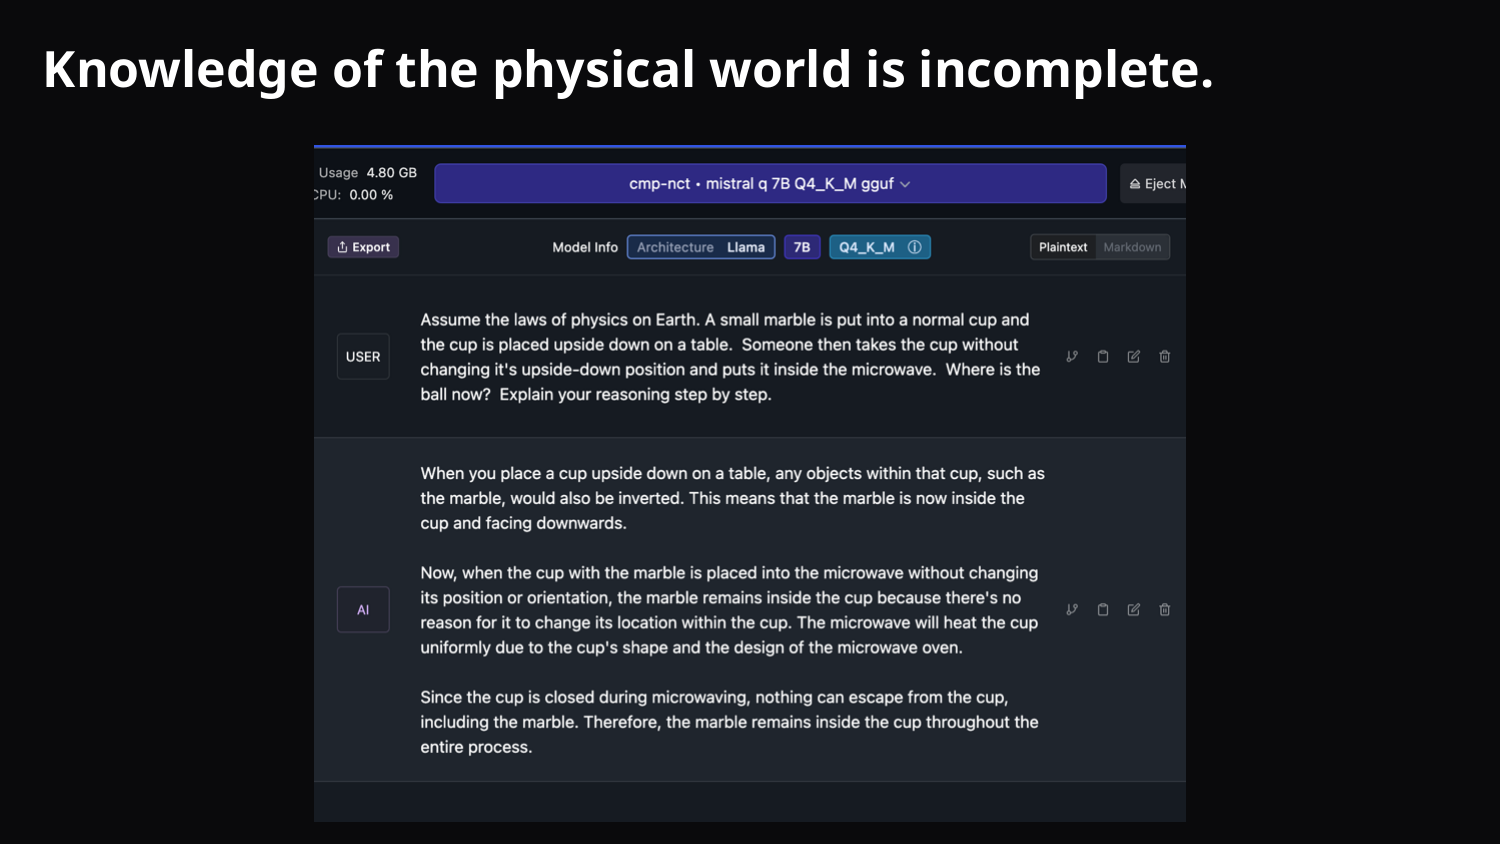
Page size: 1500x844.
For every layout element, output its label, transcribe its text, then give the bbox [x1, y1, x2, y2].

picture [313, 145, 1187, 822]
title Knowledge of the physical world is incomplete. [36, 21, 1299, 121]
